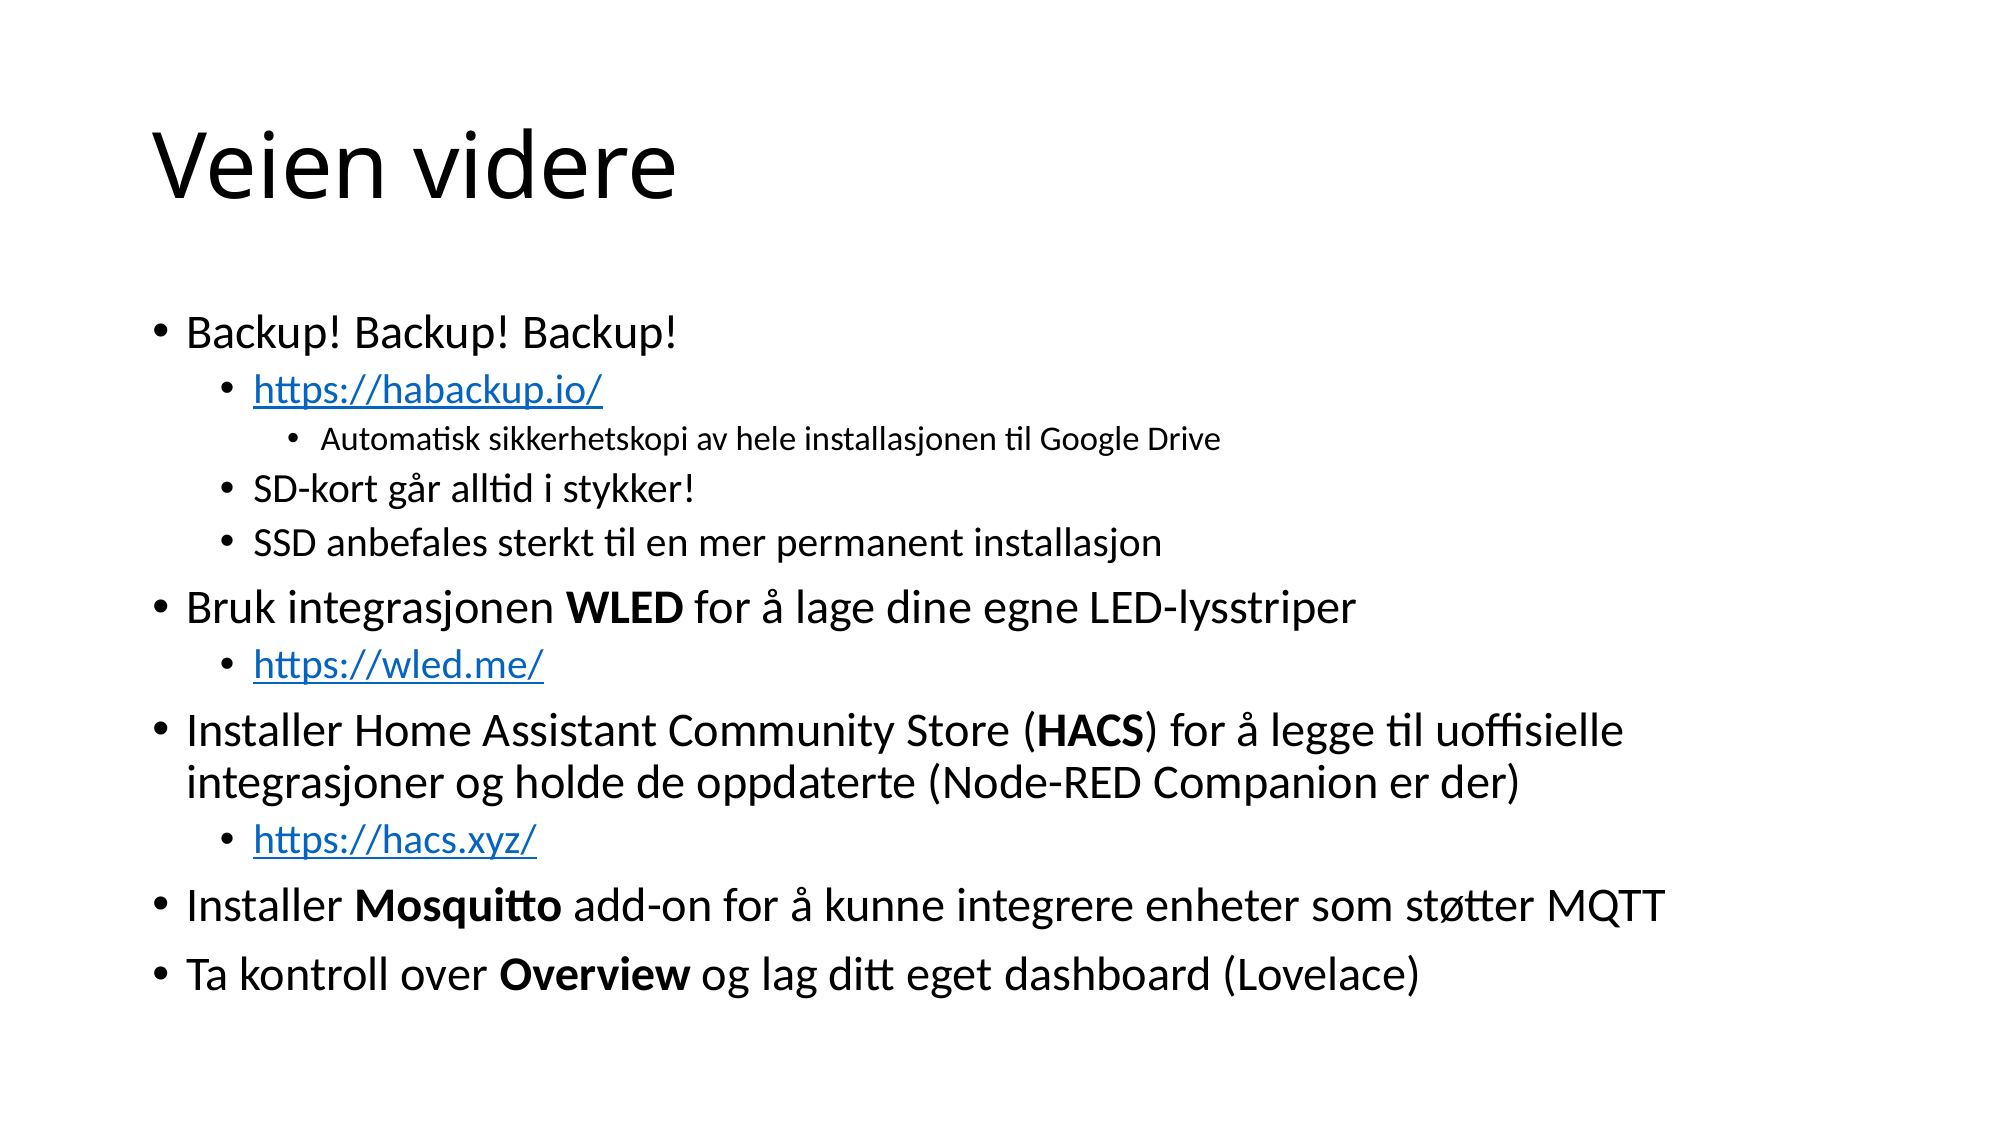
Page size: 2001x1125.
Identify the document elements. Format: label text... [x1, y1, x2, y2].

title Veien videre [137, 59, 1863, 278]
list Backup! Backup! Backup! https://habackup.io/ Automatisk sikkerhetskopi av hele installasjonen til Google Drive SD-kort går alltid i stykker! SSD anbefales sterkt til en mer permanent installasjon Bruk integrasjonen WLED for å lage dine egne LED-lysstriper https://wled.me/ Installer Home Assistant Community Store (HACS) for å legge til uoffisielle integrasjoner og holde de oppdaterte (Node-RED Companion er der) https://hacs.xyz/ Installer Mosquitto add-on for å kunne integrere enheter som støtter MQTT Ta kontroll over Overview og lag ditt eget dashboard (Lovelace) [137, 299, 1863, 1014]
